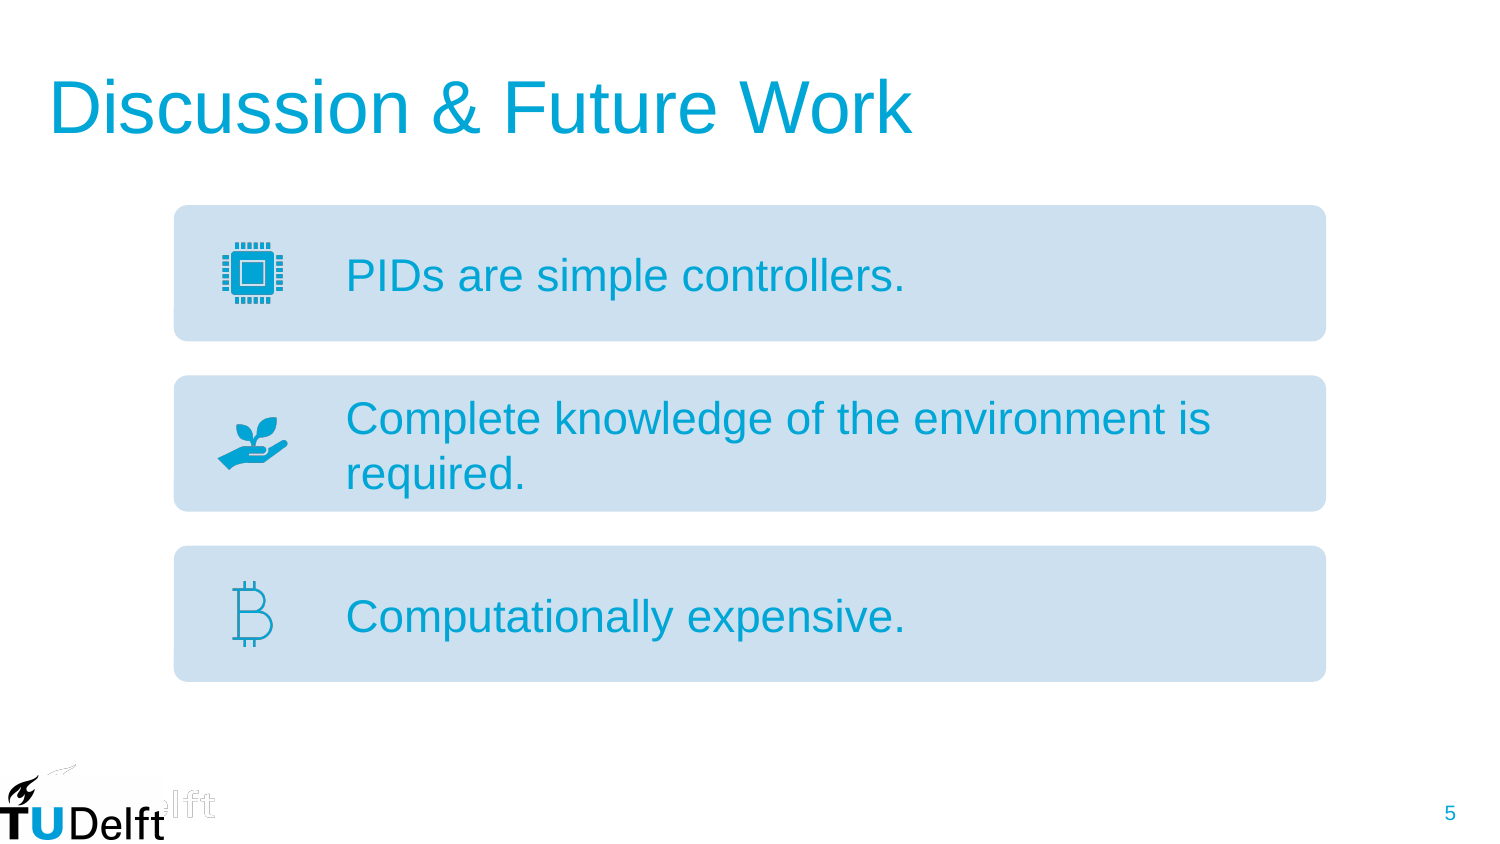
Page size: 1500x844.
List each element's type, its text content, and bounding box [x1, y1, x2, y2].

title Discussion & Future Work [33, 33, 1455, 175]
picture [0, 751, 241, 844]
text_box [173, 204, 1327, 683]
